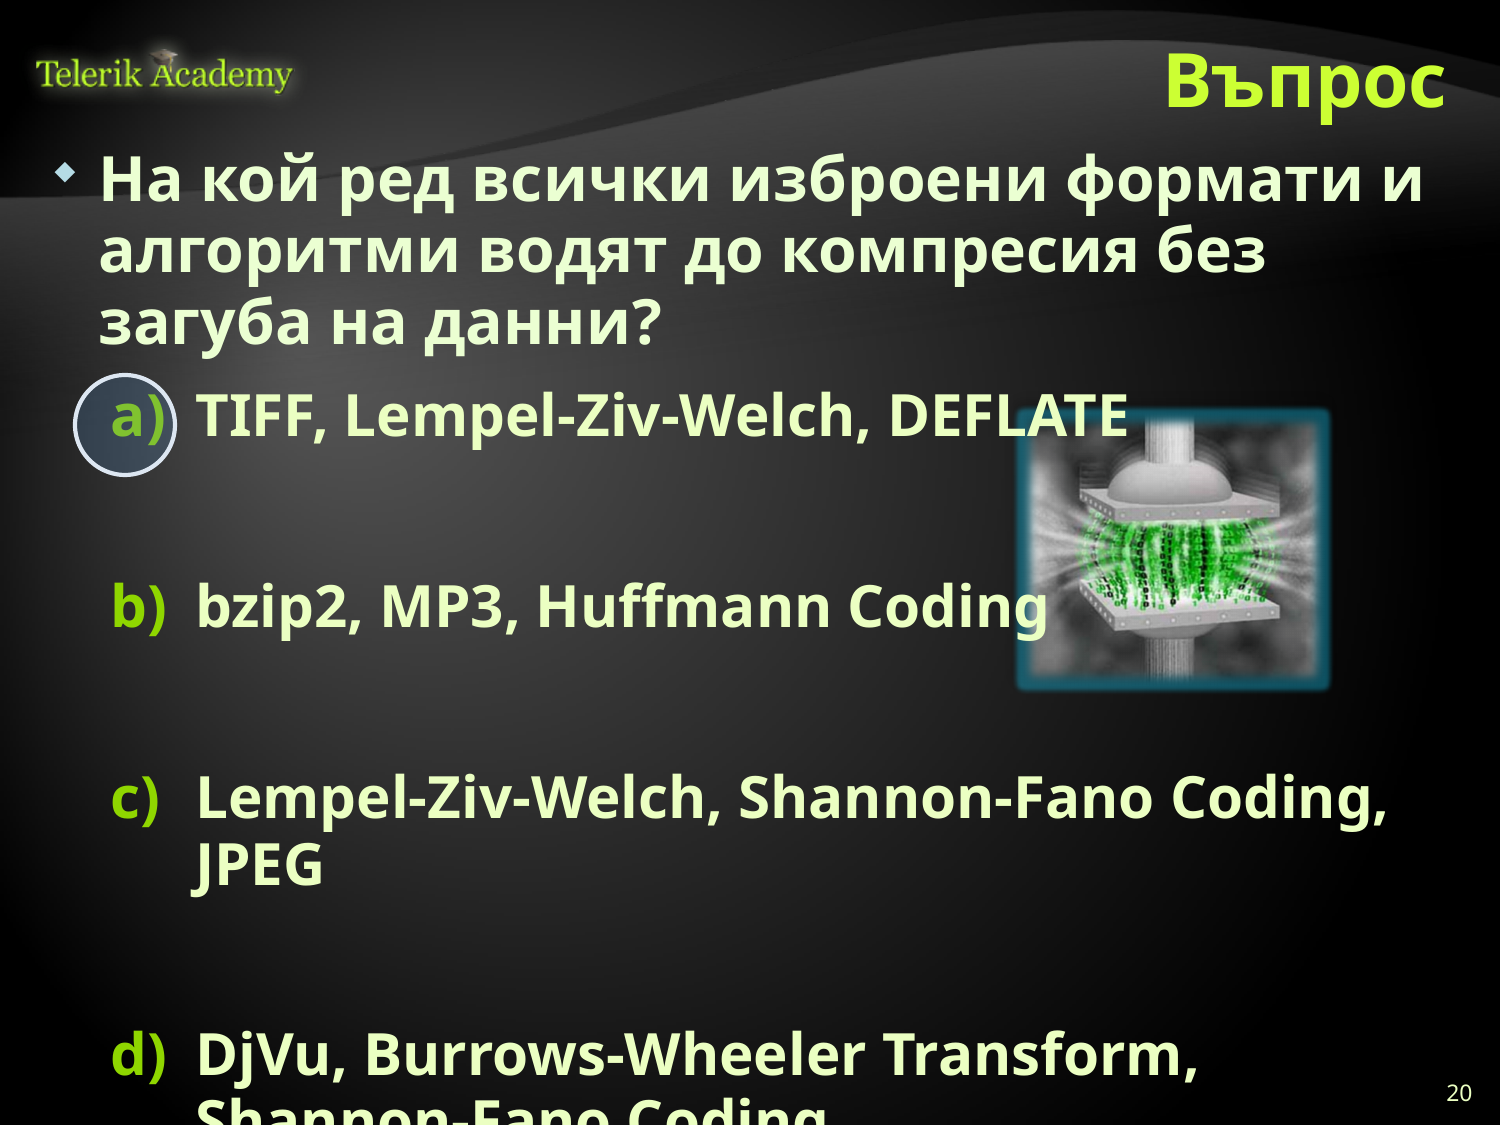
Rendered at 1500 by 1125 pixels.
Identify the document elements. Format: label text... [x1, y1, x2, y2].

slide_number 20 [1412, 1074, 1488, 1113]
text_box [72, 372, 178, 478]
list На кой ред всички изброени формати и алгоритми водят до компресия без загуба на данни? TIFF, Lempel-Ziv-Welch, DEFLATE bzip2, MP3, Huffmann Coding Lempel-Ziv-Welch, Shannon-Fano Coding, JPEG DjVu, Burrows-Wheeler Transform, Shannon-Fano Coding [37, 137, 1463, 1100]
picture [0, 0, 1500, 1125]
title Въпрос [300, 12, 1463, 137]
